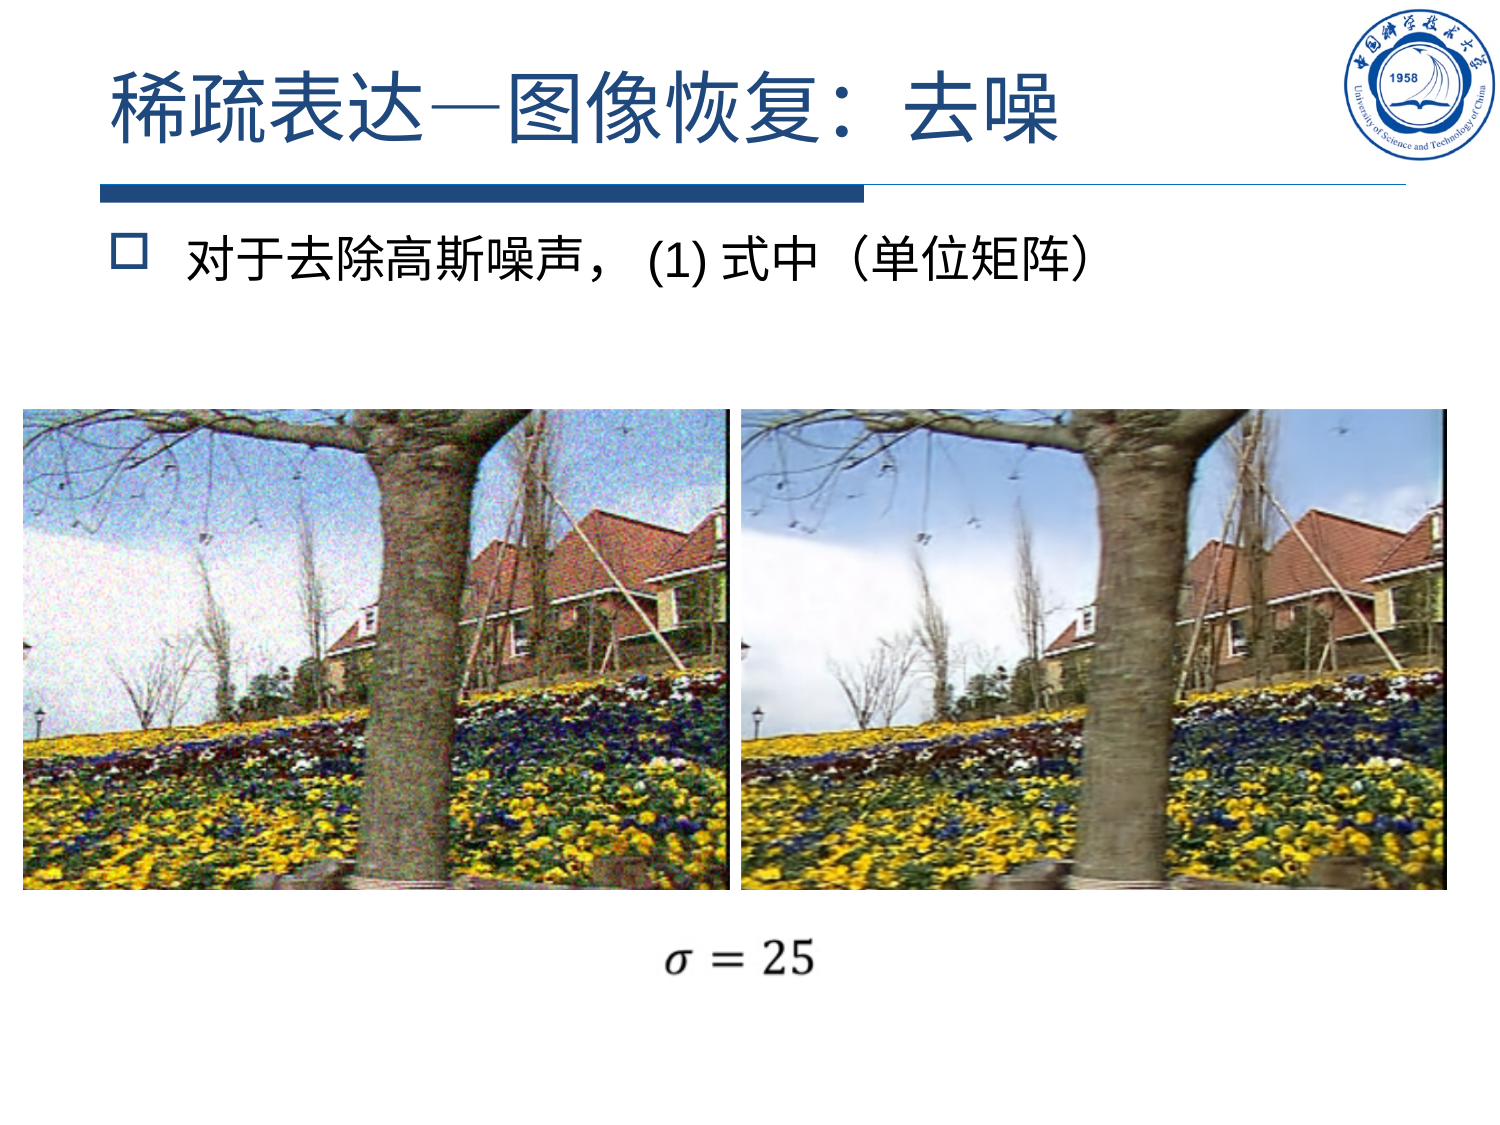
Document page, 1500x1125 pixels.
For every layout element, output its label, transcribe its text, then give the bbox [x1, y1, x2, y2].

title 稀疏表达—图像恢复：去噪 [94, 50, 1407, 161]
picture [1333, 1, 1500, 161]
picture [656, 925, 824, 991]
picture [22, 408, 1447, 890]
